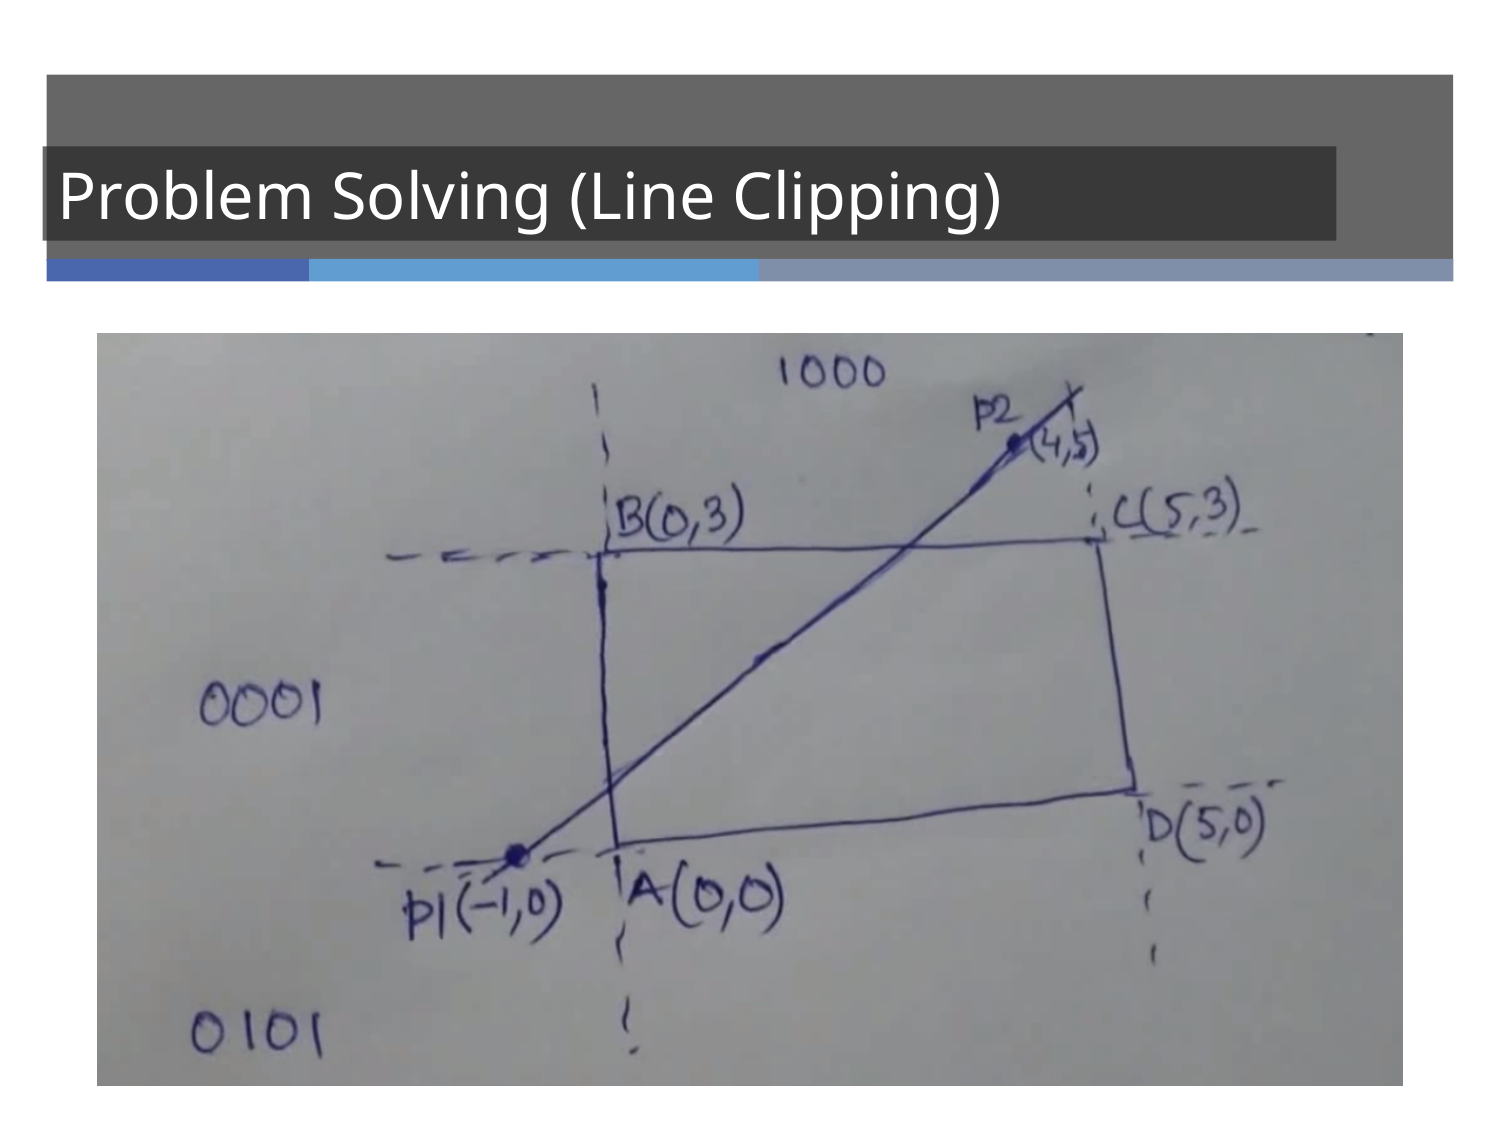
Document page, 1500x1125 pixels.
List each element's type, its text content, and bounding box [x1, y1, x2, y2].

picture [97, 332, 1403, 1087]
title Problem Solving (Line Clipping) [42, 146, 1337, 241]
